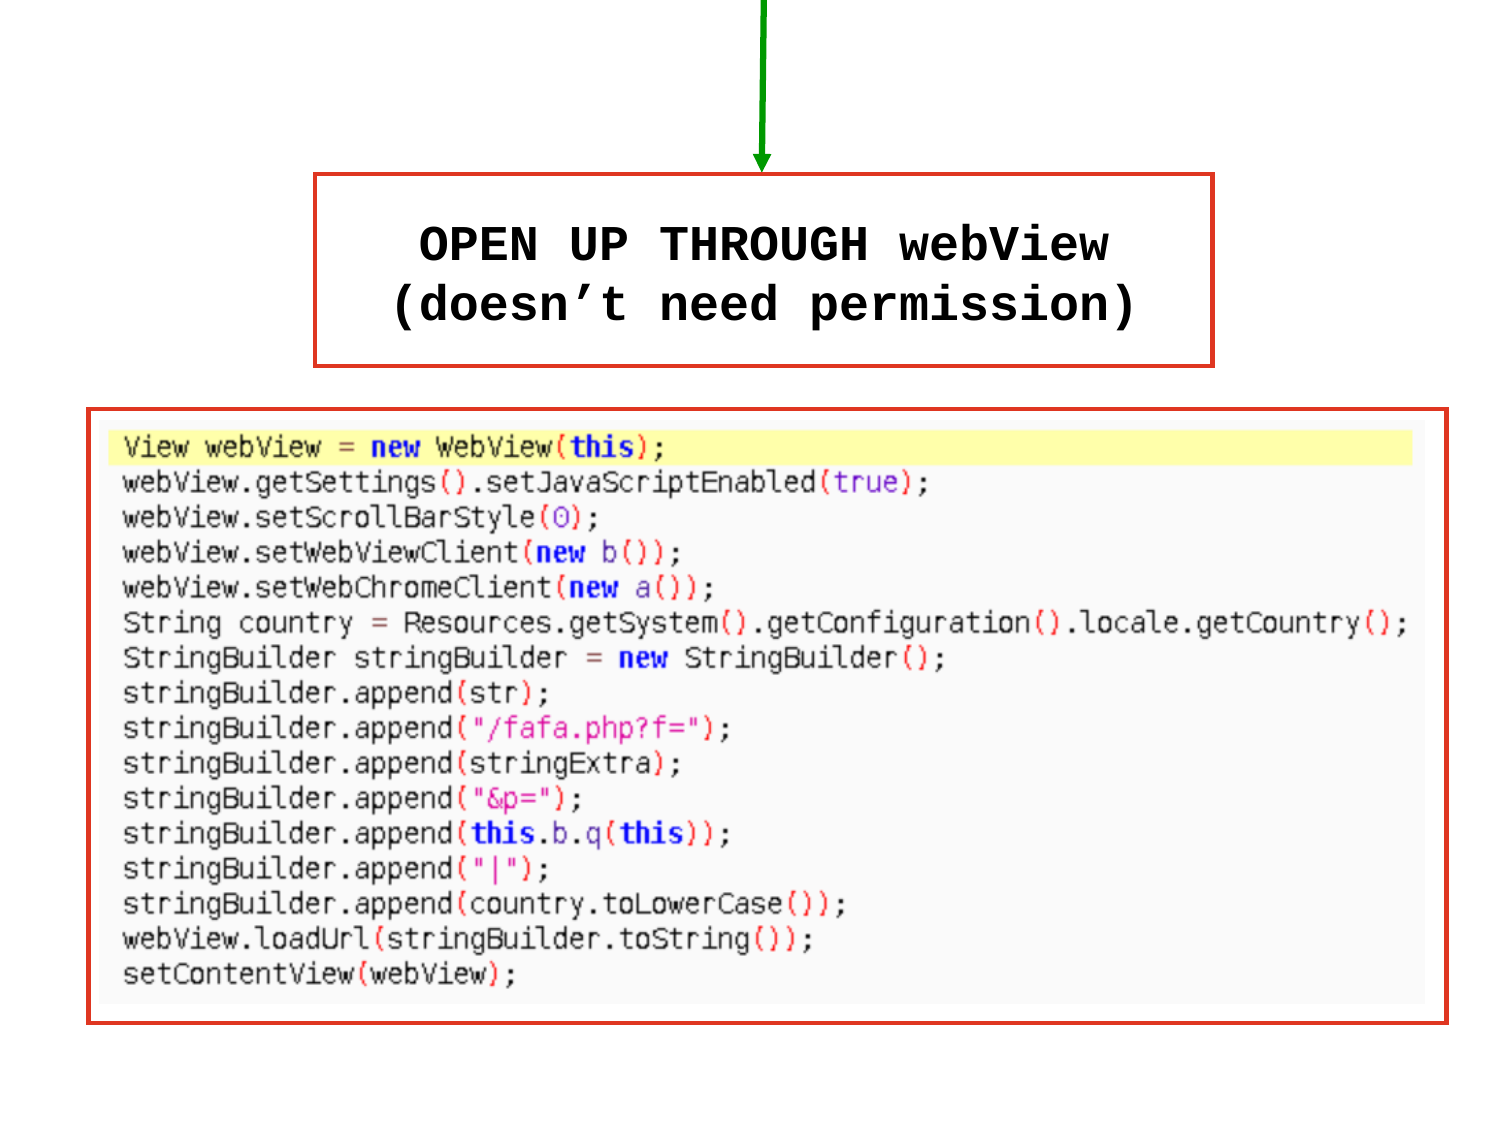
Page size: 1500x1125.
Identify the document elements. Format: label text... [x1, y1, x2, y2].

picture [99, 420, 1425, 1004]
text_box [87, 408, 1448, 1024]
text_box OPEN UP THROUGH webView (doesn’t need permission) [314, 173, 1214, 367]
